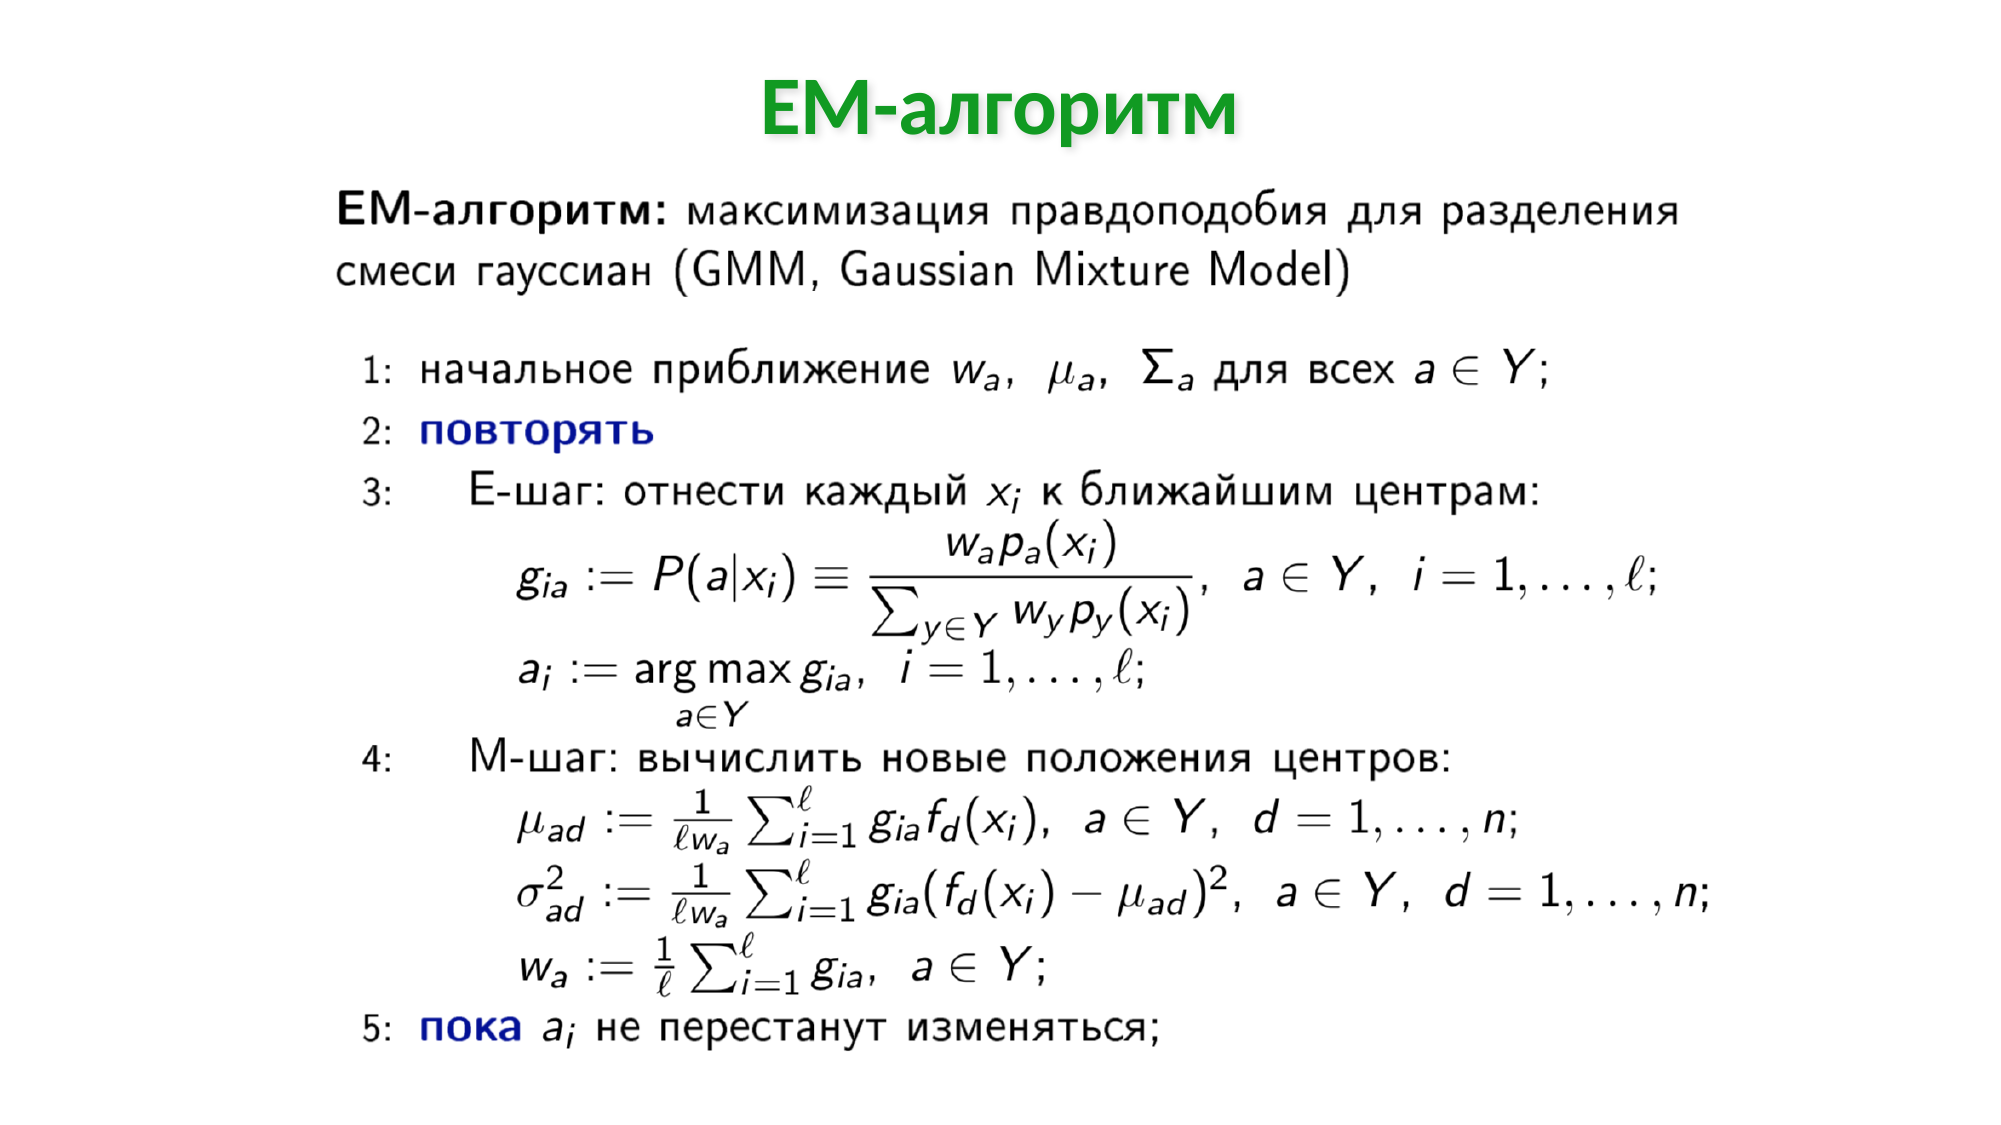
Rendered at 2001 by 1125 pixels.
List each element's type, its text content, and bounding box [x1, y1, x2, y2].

text_box ЕМ-алгоритм [257, 43, 1743, 159]
picture [304, 159, 1743, 1096]
